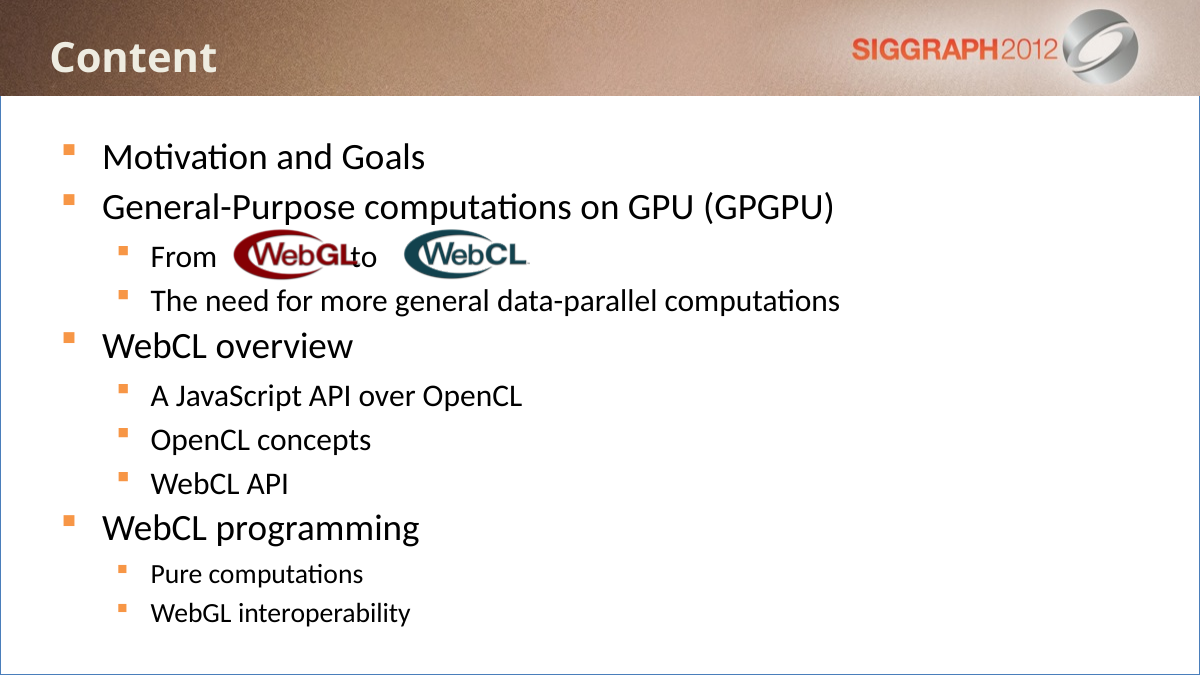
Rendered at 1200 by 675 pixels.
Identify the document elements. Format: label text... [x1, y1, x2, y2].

text_box Content [37, 24, 1079, 87]
picture [401, 226, 532, 281]
picture [0, 0, 1200, 96]
list Motivation and Goals General-Purpose computations on GPU (GPGPU) From to The need for more general data-parallel computations WebCL overview A JavaScript API over OpenCL OpenCL concepts WebCL API WebCL programming Pure computations WebGL interoperability [45, 125, 1163, 638]
picture [232, 226, 363, 282]
